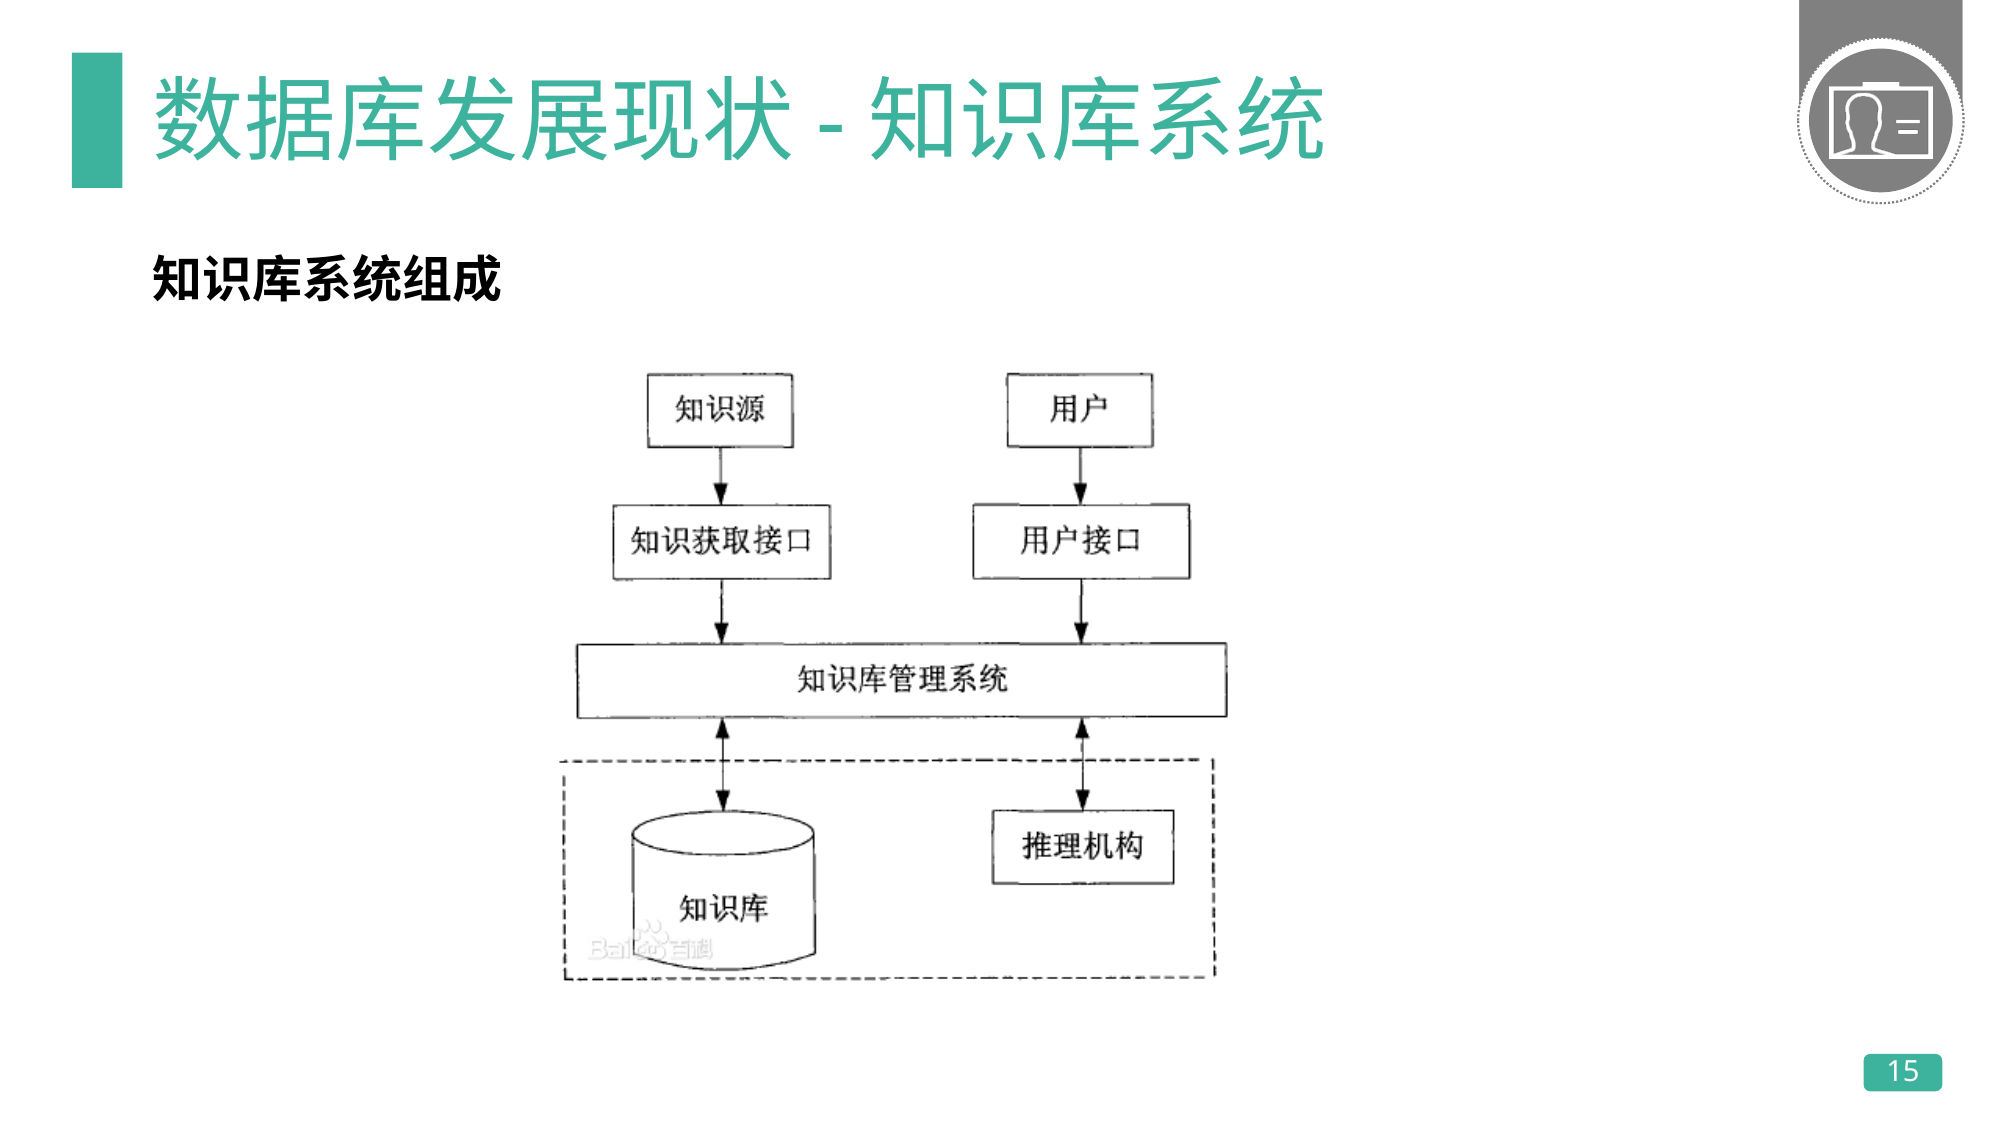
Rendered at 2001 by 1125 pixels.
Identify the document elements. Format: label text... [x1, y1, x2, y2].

picture [555, 367, 1242, 990]
slide_number 15 [1677, 1042, 2000, 1103]
text_box 知识库系统组成 [137, 240, 981, 315]
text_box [1798, 0, 1964, 204]
title 数据库发展现状-知识库系统 [137, 59, 1798, 188]
